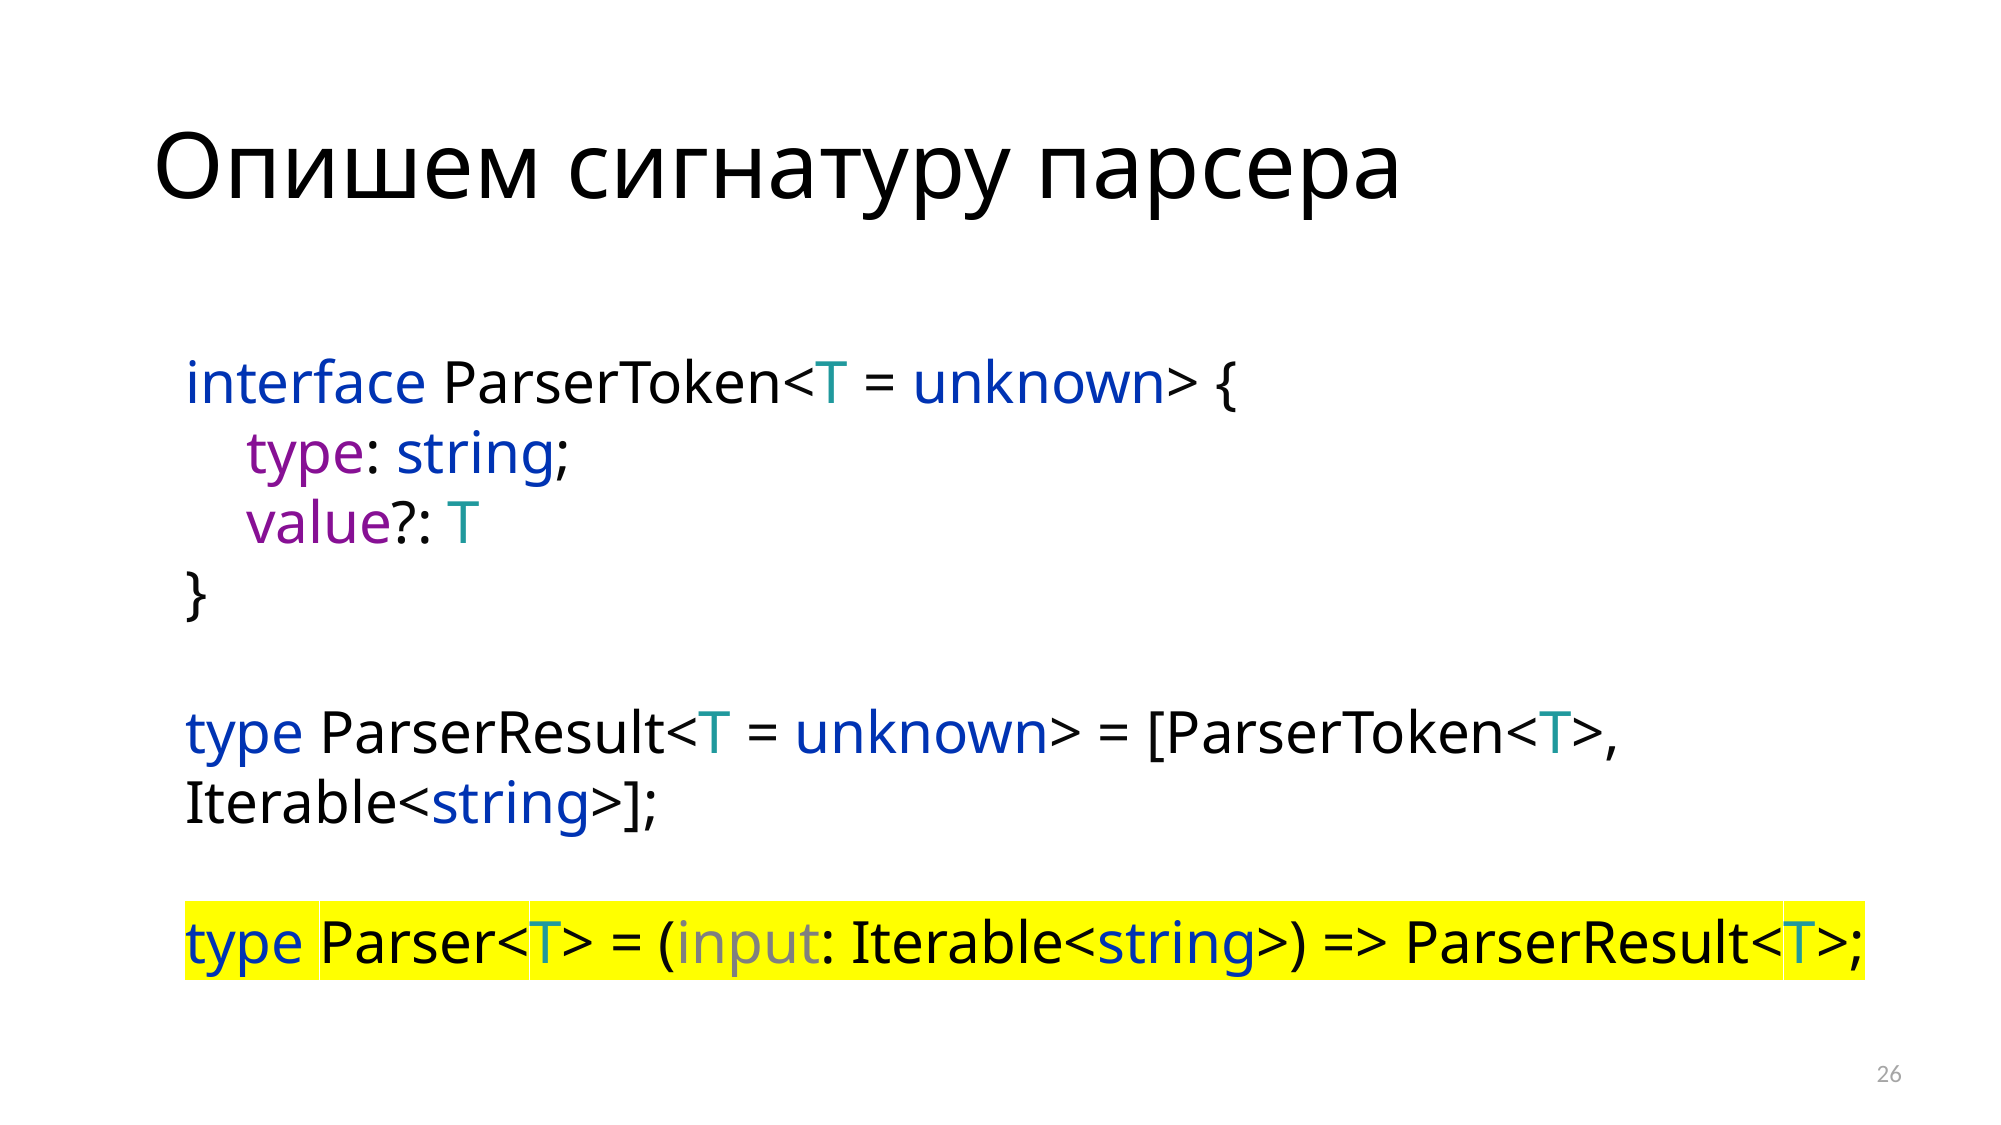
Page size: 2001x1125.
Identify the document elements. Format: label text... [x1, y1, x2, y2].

text_box interface ParserToken<T = unknown> { type: string; value?: T } type ParserResult<T = unknown> = [ParserToken<T>, Iterable<string>]; type Parser<T> = (input: Iterable<string>) => ParserResult<T>; [170, 337, 1884, 983]
title Опишем сигнатуру парсера [137, 59, 1863, 278]
text_box 26 [1365, 1042, 1910, 1103]
